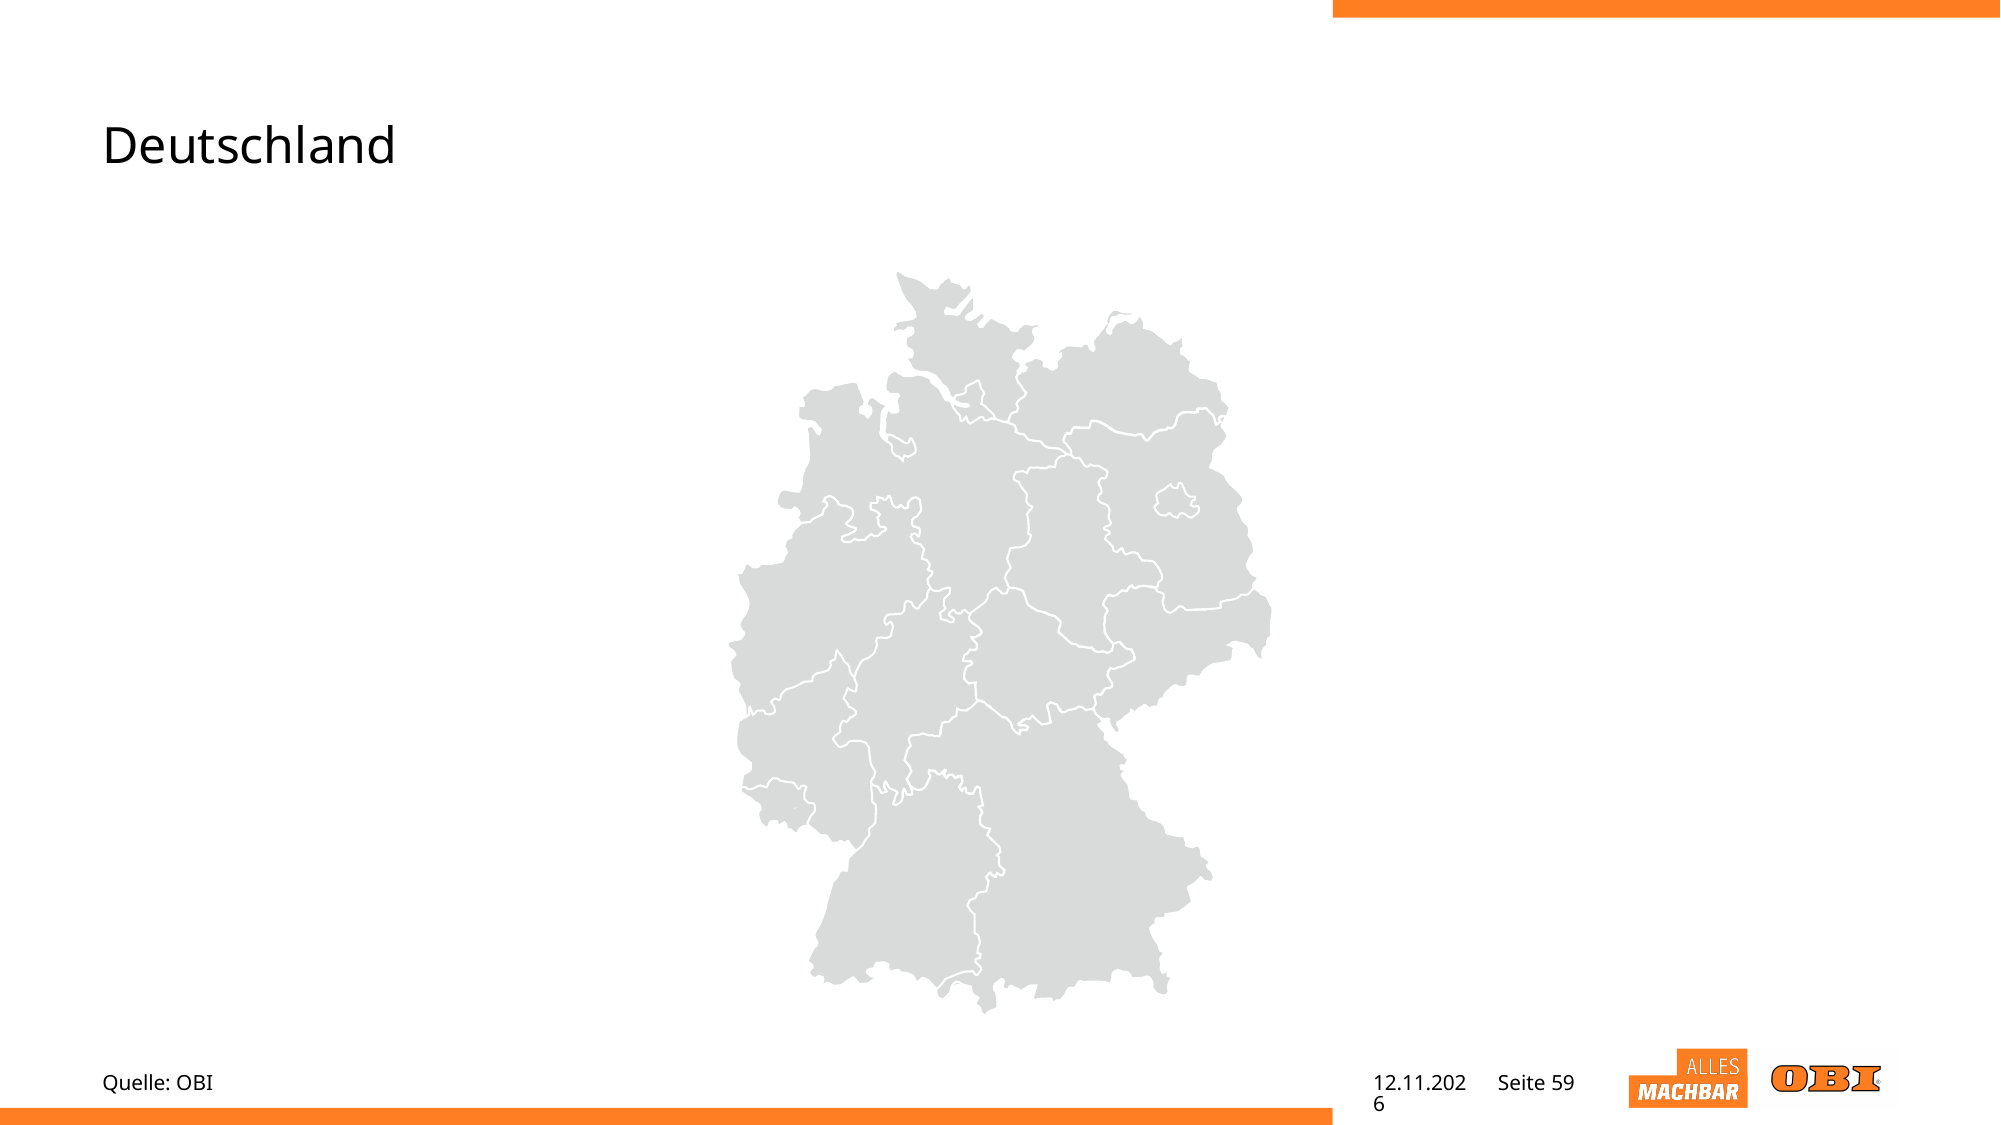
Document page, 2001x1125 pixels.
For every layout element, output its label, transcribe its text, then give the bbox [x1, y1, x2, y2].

slide_number Seite 59 [1497, 1071, 1588, 1097]
footer Quelle: OBI [102, 1071, 1271, 1097]
title Deutschland [102, 112, 1880, 174]
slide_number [1373, 1071, 1475, 1097]
picture [1638, 1058, 1739, 1100]
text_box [727, 269, 1273, 1016]
picture [1754, 1048, 1898, 1107]
